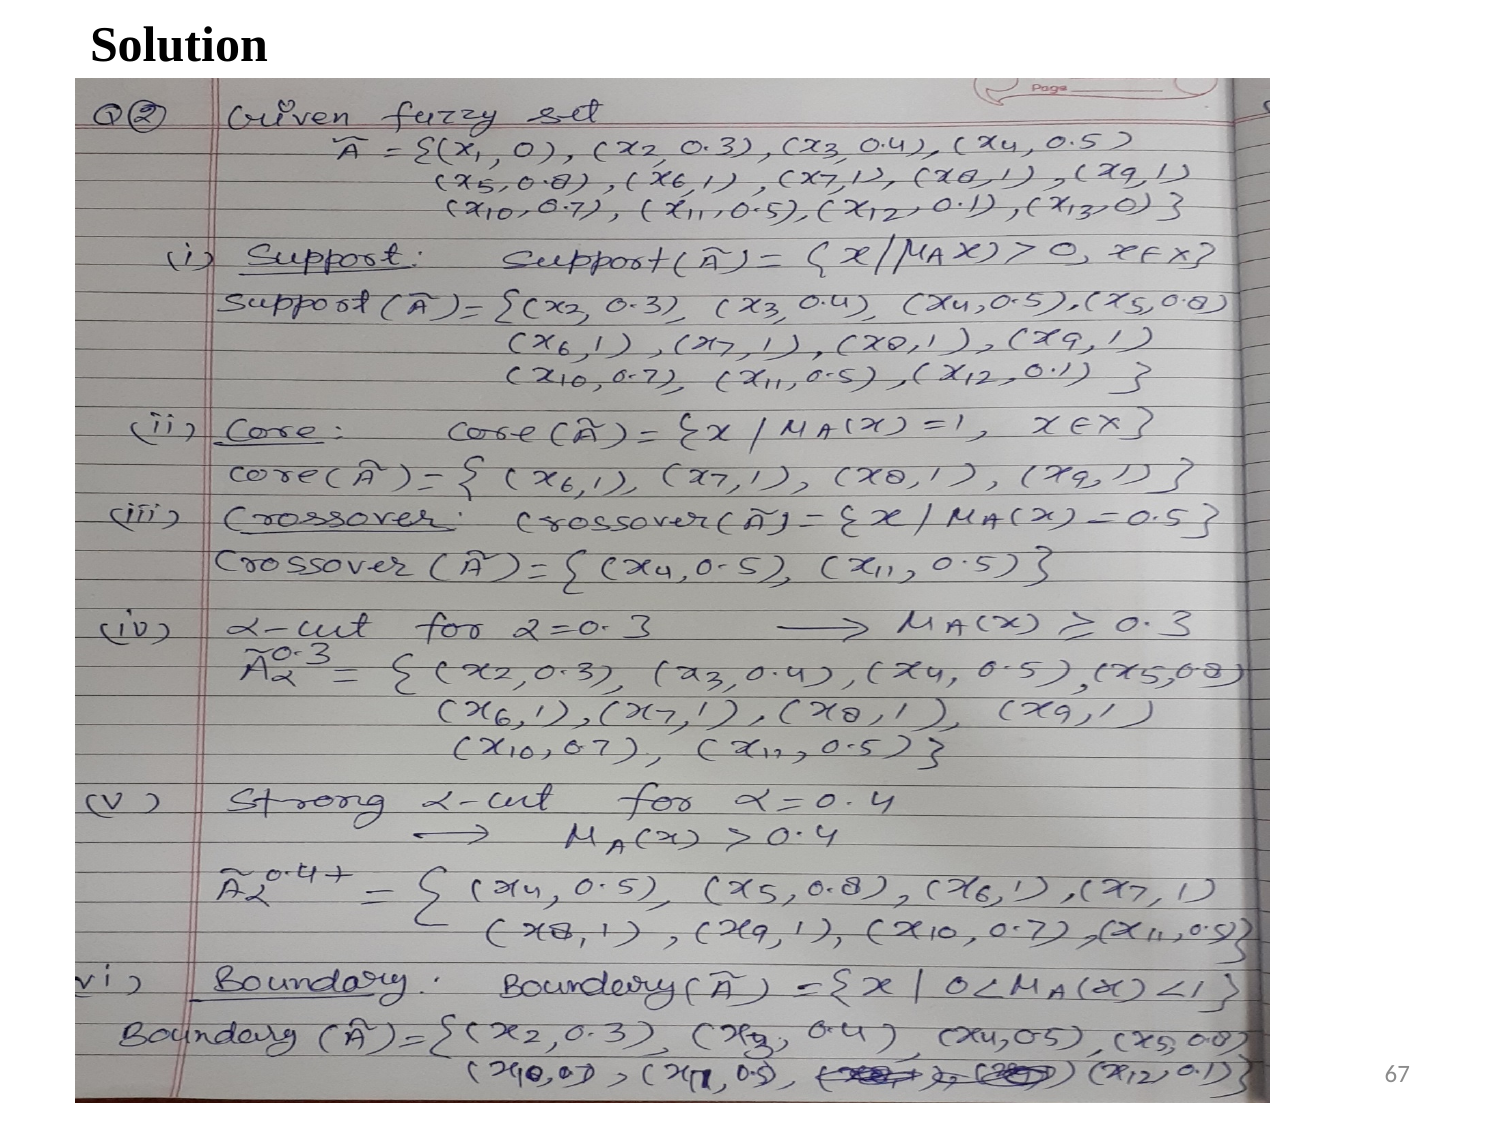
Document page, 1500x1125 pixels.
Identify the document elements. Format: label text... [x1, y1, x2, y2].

slide_number 67 [1275, 1042, 1425, 1103]
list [74, 77, 1270, 1103]
title Solution [75, 19, 1425, 65]
